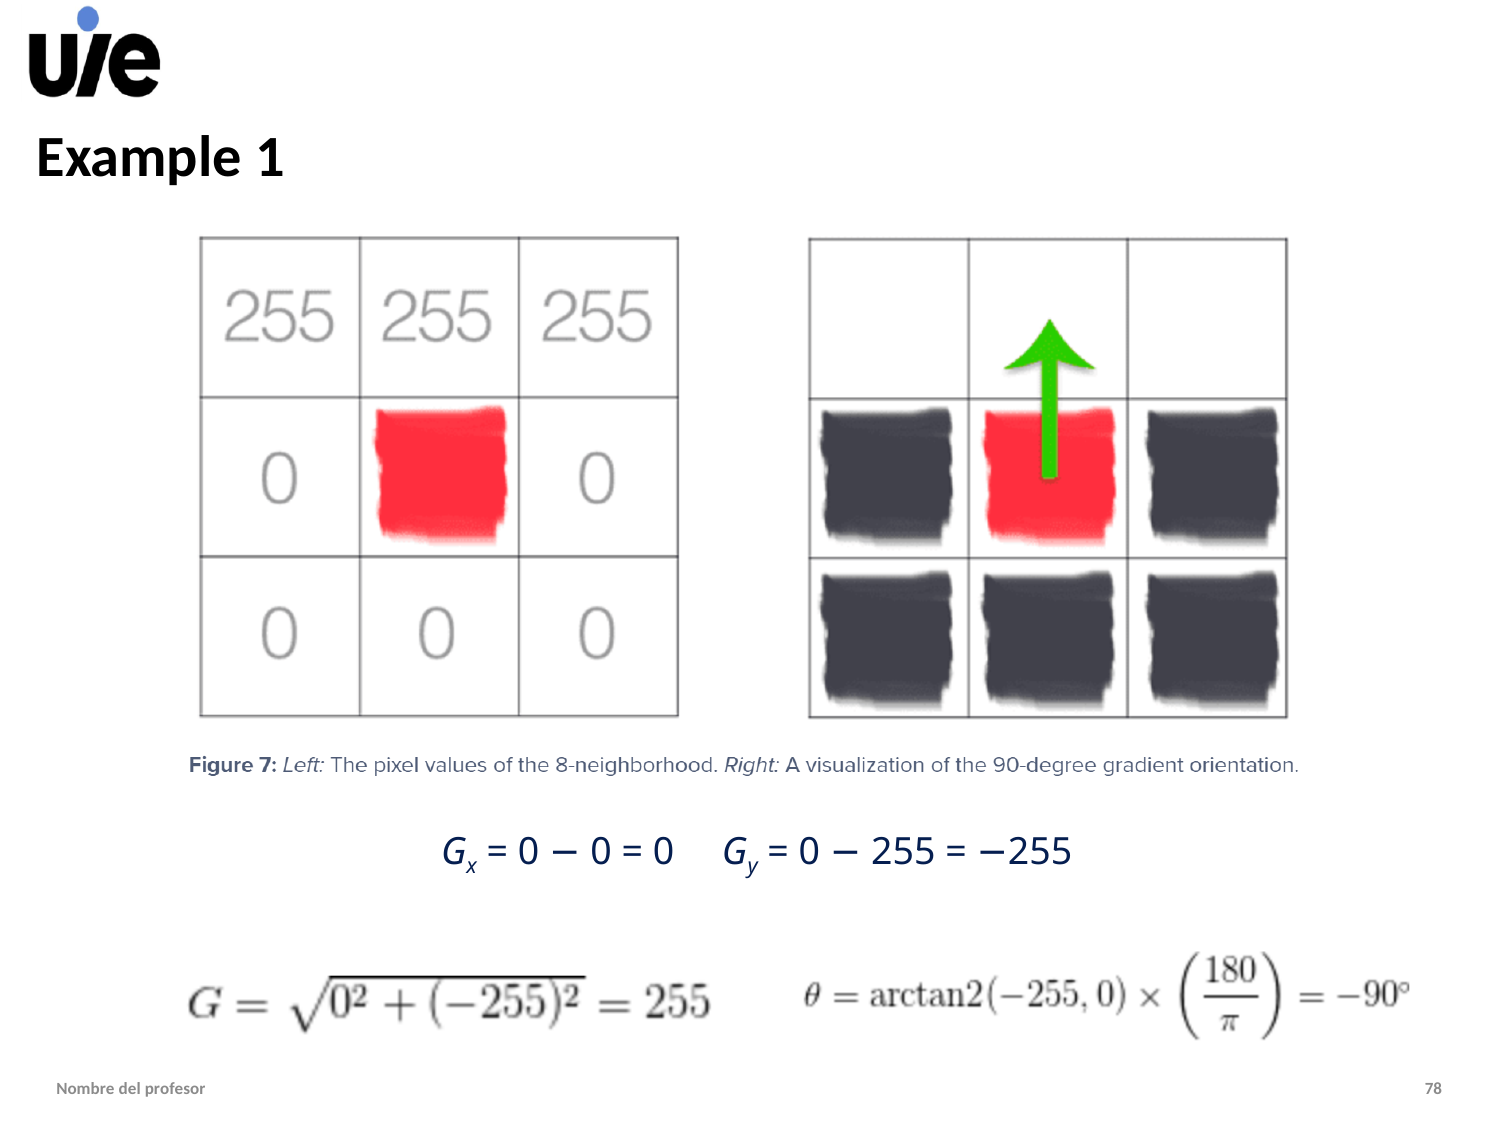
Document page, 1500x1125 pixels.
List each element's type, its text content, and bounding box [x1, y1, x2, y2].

picture [21, 4, 165, 102]
picture [162, 923, 1441, 1064]
slide_number Nombre del profesor [41, 1057, 392, 1118]
slide_number 78 [1352, 1057, 1458, 1118]
text_box Gx = 0 − 0 = 0 [426, 819, 707, 886]
text_box Gy = 0 − 255 = −255 [707, 819, 1458, 886]
title Example 1 [21, 115, 1479, 190]
picture [156, 213, 1344, 807]
